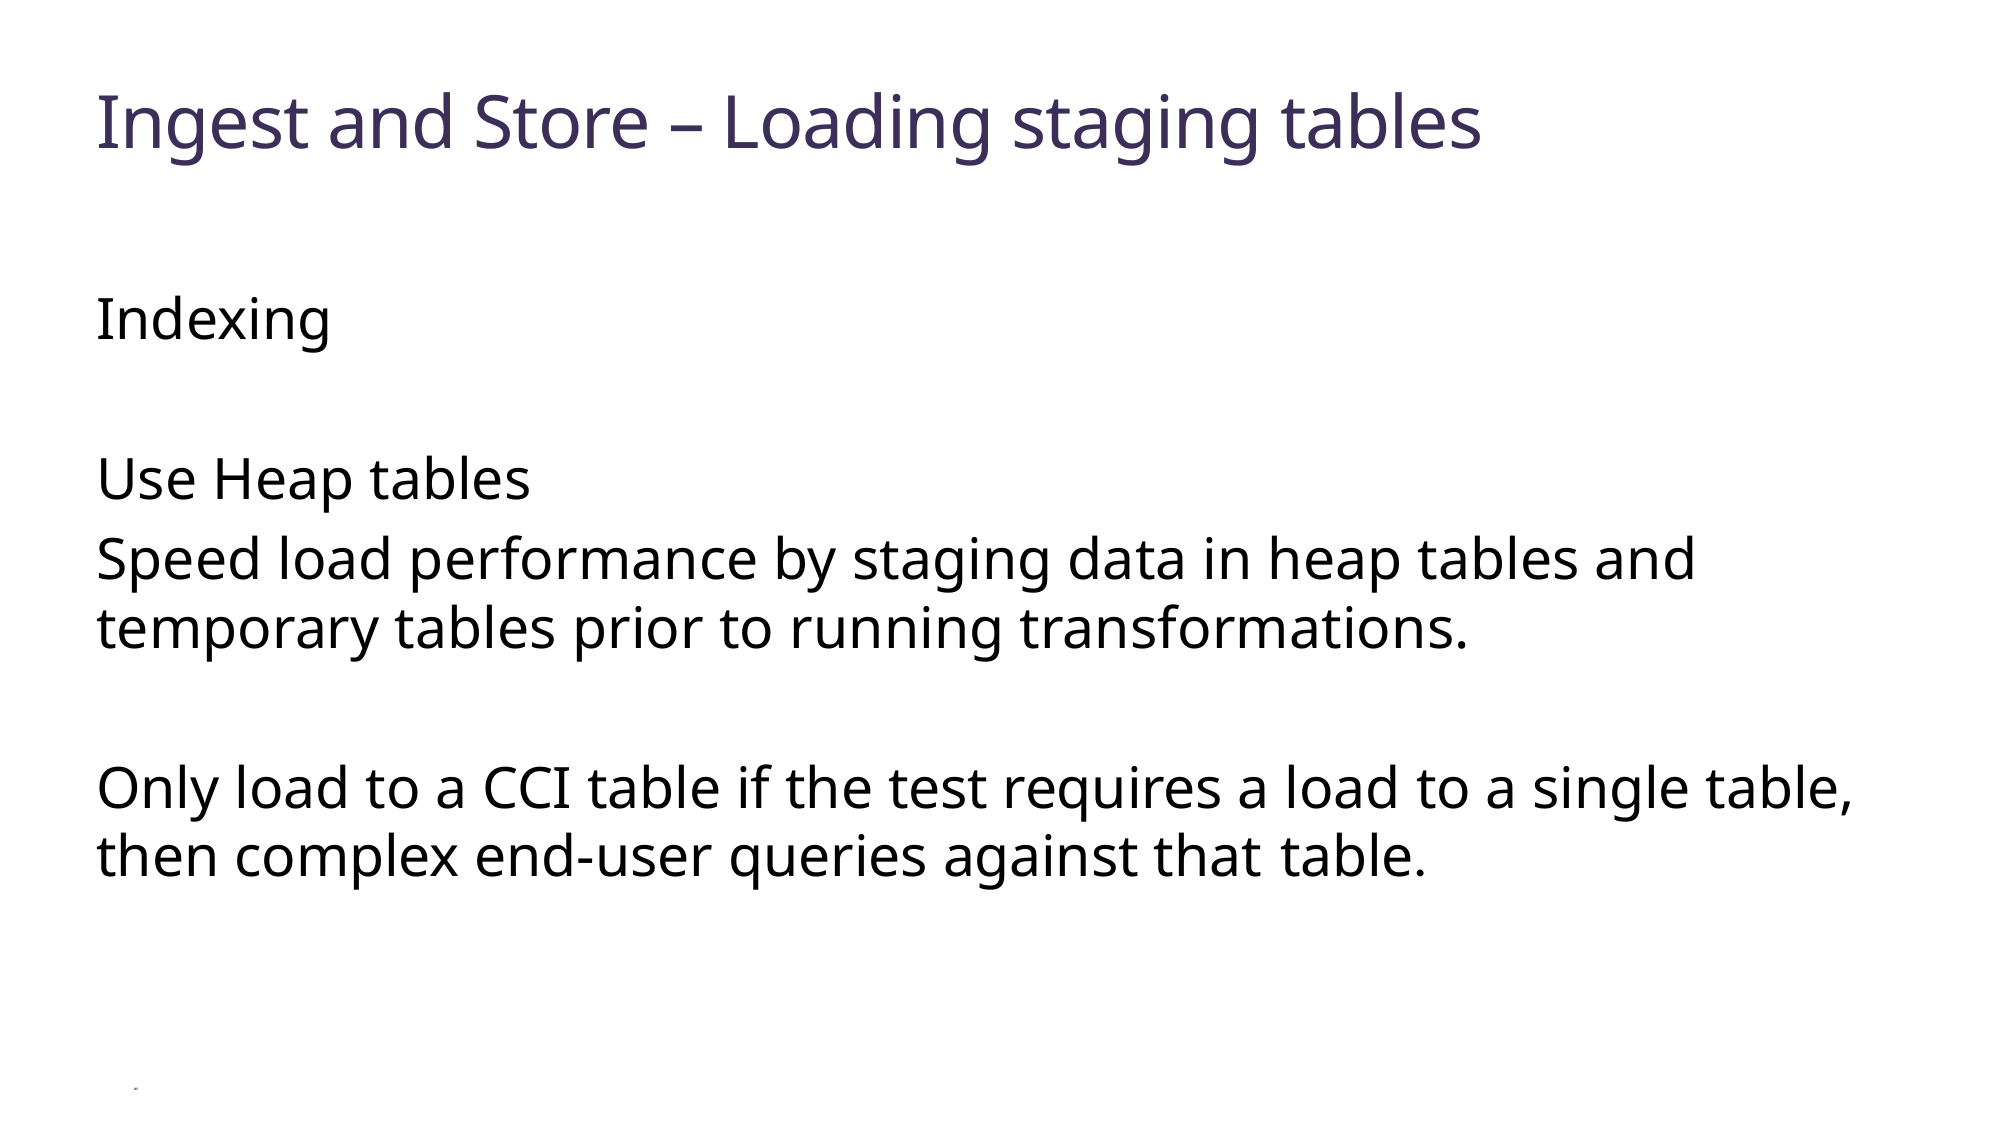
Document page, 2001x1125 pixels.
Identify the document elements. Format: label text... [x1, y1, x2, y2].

title Ingest and Store – Loading staging tables [96, 75, 1904, 166]
list Indexing Use Heap tables Speed load performance by staging data in heap tables and temporary tables prior to running transformations. Only load to a CCI table if the test requires a load to a single table, then complex end-user queries against that table. as [96, 282, 1904, 1125]
